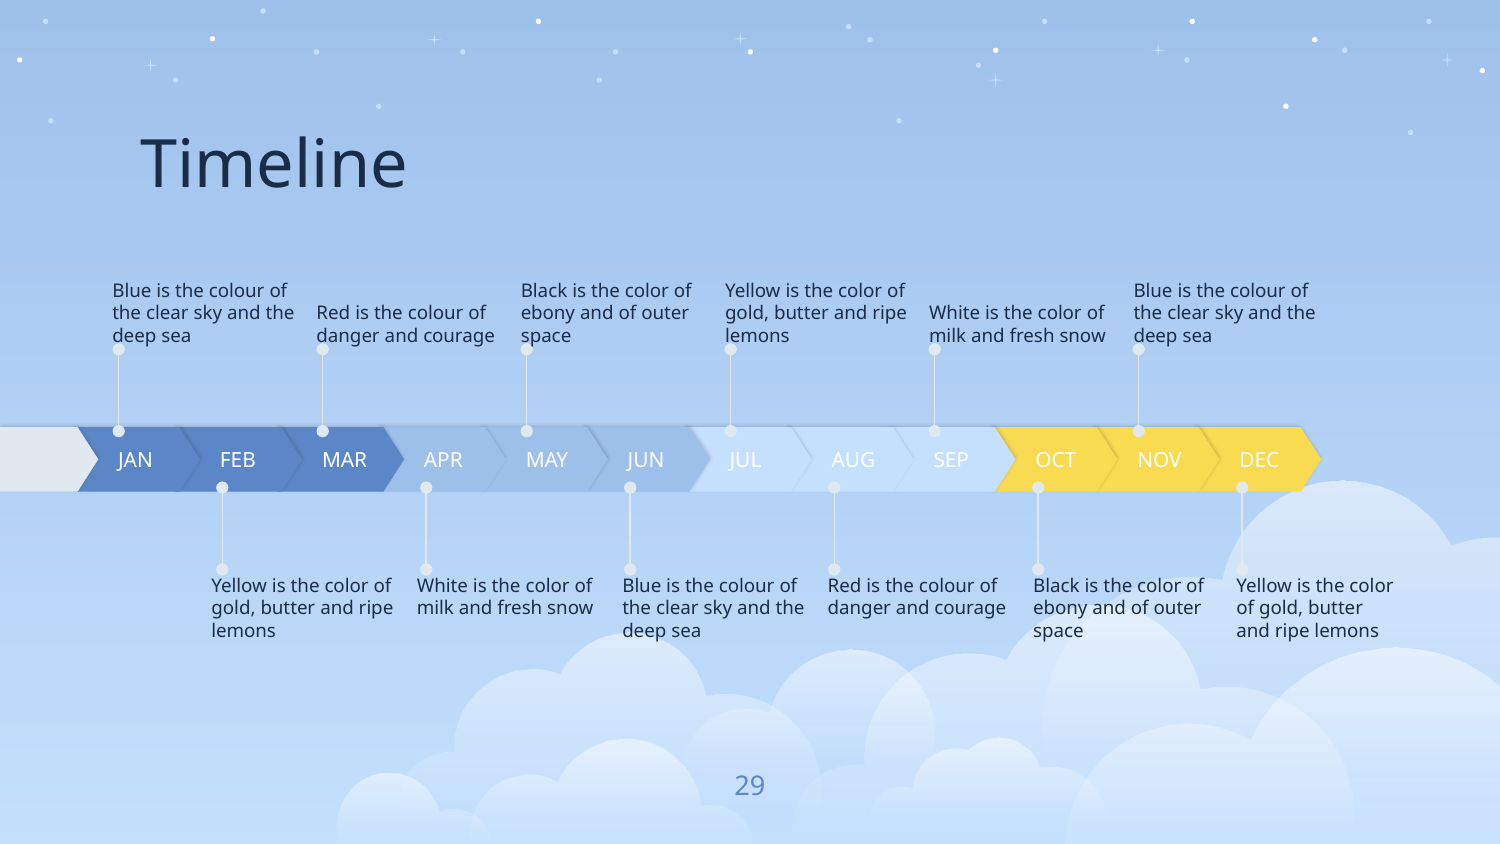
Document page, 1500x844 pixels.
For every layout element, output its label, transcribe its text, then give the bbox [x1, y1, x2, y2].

text_box Black is the color of ebony and of outer space [1033, 573, 1226, 661]
text_box MAR [285, 427, 405, 492]
text_box White is the color of milk and fresh snow [929, 258, 1123, 346]
text_box Blue is the colour of the clear sky and the deep sea [1133, 258, 1327, 346]
text_box DEC [1203, 427, 1322, 492]
text_box Red is the colour of danger and courage [316, 258, 510, 346]
text_box Yellow is the color of gold, butter and ripe lemons [725, 258, 918, 346]
text_box Red is the colour of danger and courage [827, 573, 1021, 661]
text_box NOV [1101, 427, 1220, 492]
text_box Blue is the colour of the clear sky and the deep sea [112, 258, 306, 346]
text_box [0, 427, 99, 492]
text_box AUG [794, 427, 914, 492]
text_box MAY [488, 427, 608, 492]
text_box JAN [81, 427, 201, 492]
text_box OCT [999, 427, 1118, 492]
text_box Black is the color of ebony and of outer space [520, 258, 714, 346]
text_box Blue is the colour of the clear sky and the deep sea [622, 573, 816, 661]
text_box JUN [591, 427, 710, 492]
text_box SEP [896, 427, 1016, 492]
text_box JUL [693, 427, 812, 492]
text_box White is the color of milk and fresh snow [416, 573, 610, 661]
slide_number 29 [705, 754, 795, 819]
title Timeline [140, 137, 1165, 203]
text_box Yellow is the color of gold, butter and ripe lemons [211, 573, 405, 661]
text_box APR [386, 427, 506, 492]
text_box Yellow is the color of gold, butter and ripe lemons [1236, 573, 1397, 661]
text_box FEB [183, 427, 303, 492]
